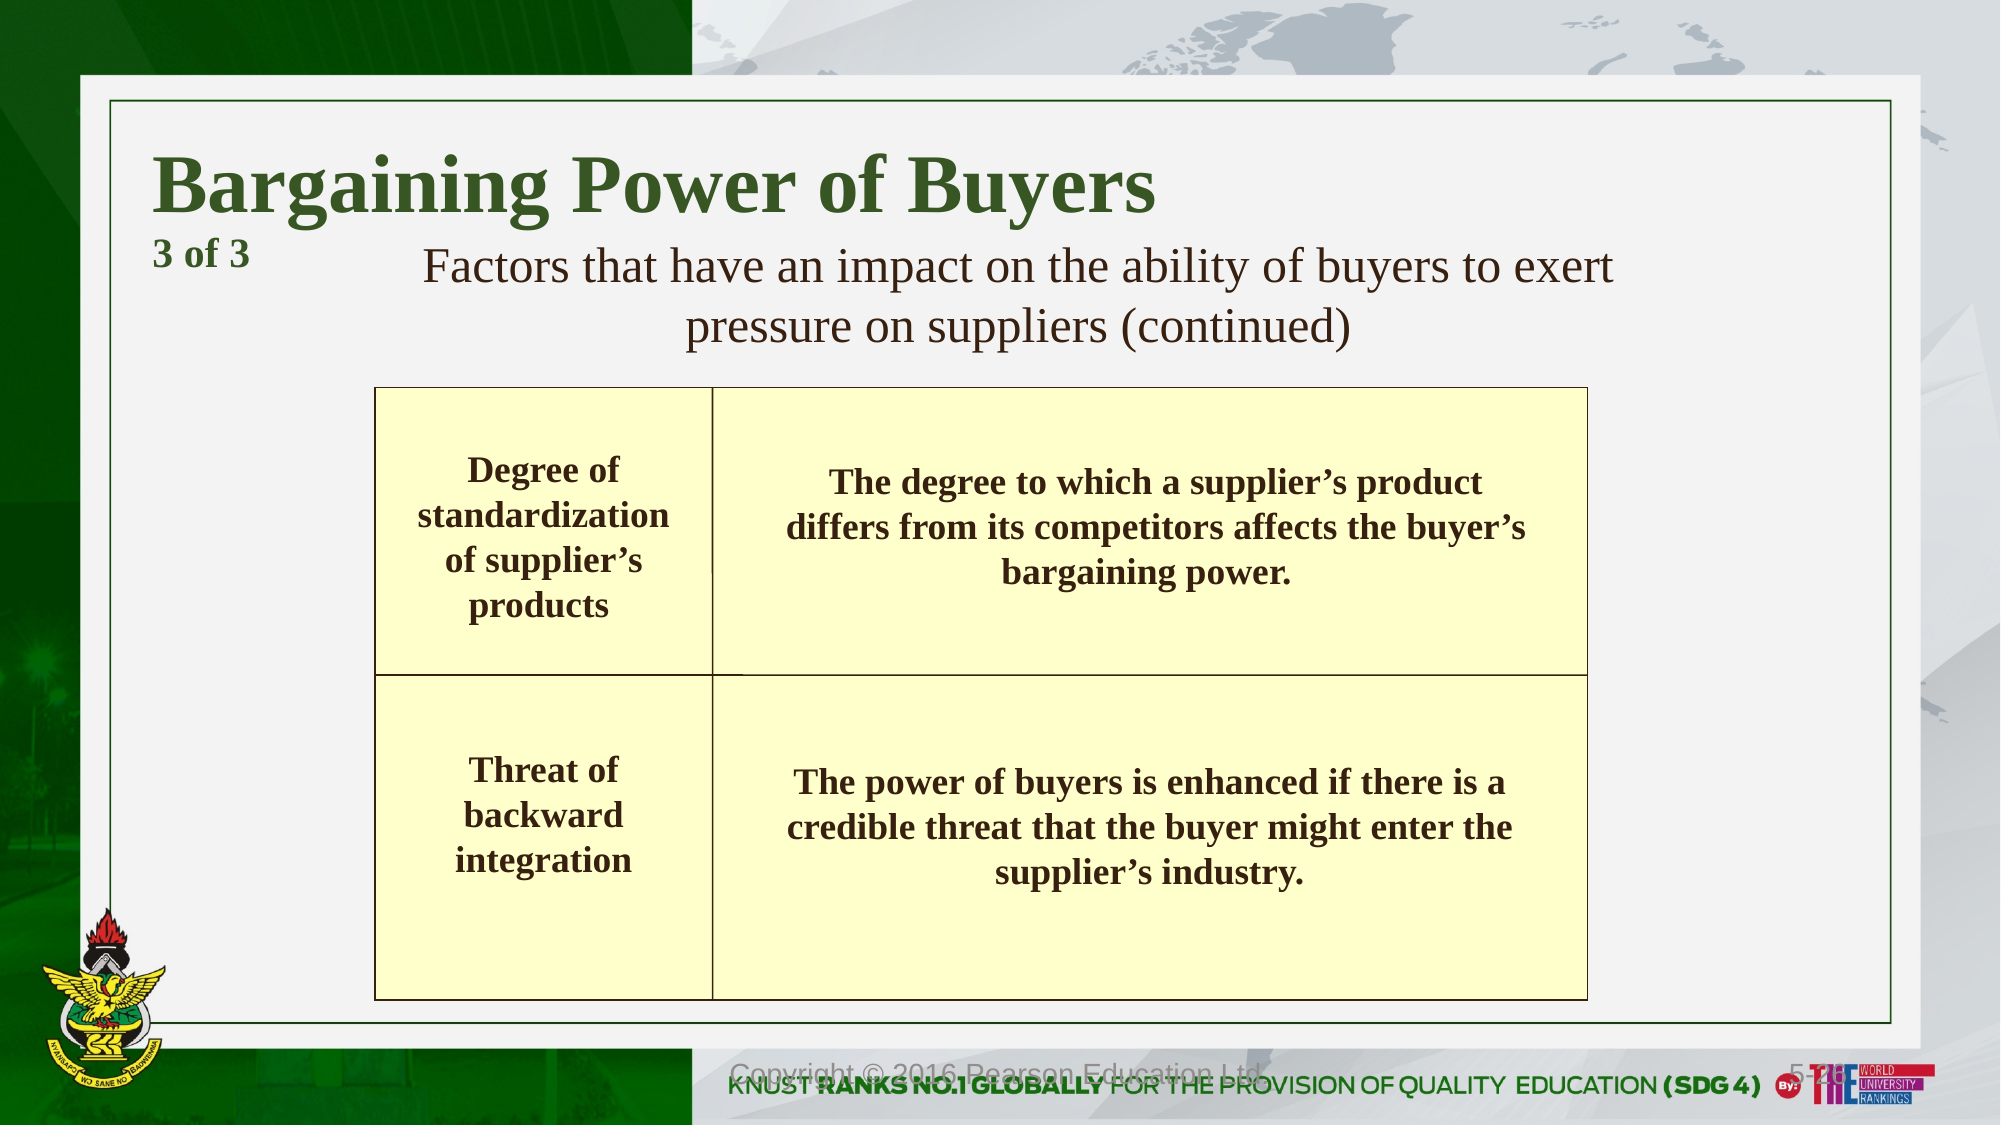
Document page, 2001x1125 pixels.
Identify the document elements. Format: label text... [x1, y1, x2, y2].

text_box [713, 676, 1588, 1000]
text_box [525, 212, 1463, 224]
text_box The degree to which a supplier’s product differs from its competitors affects the buyer’s bargaining power. [762, 449, 1550, 600]
slide_number 5-26 [1412, 1042, 1863, 1103]
picture [0, 0, 2001, 1125]
text_box Degree of standardization of supplier’s products [387, 437, 700, 633]
text_box [374, 387, 712, 1000]
title Bargaining Power of Buyers 3 of 3 [137, 99, 1863, 318]
text_box The power of buyers is enhanced if there is a credible threat that the buyer might enter the supplier’s industry. [725, 749, 1575, 900]
footer Copyright © 2016 Pearson Education Ltd. [662, 1042, 1338, 1103]
text_box [713, 387, 1588, 675]
text_box Factors that have an impact on the ability of buyers to exert pressure on suppliers (continued) [337, 224, 1700, 360]
text_box Threat of backward integration [387, 737, 700, 888]
